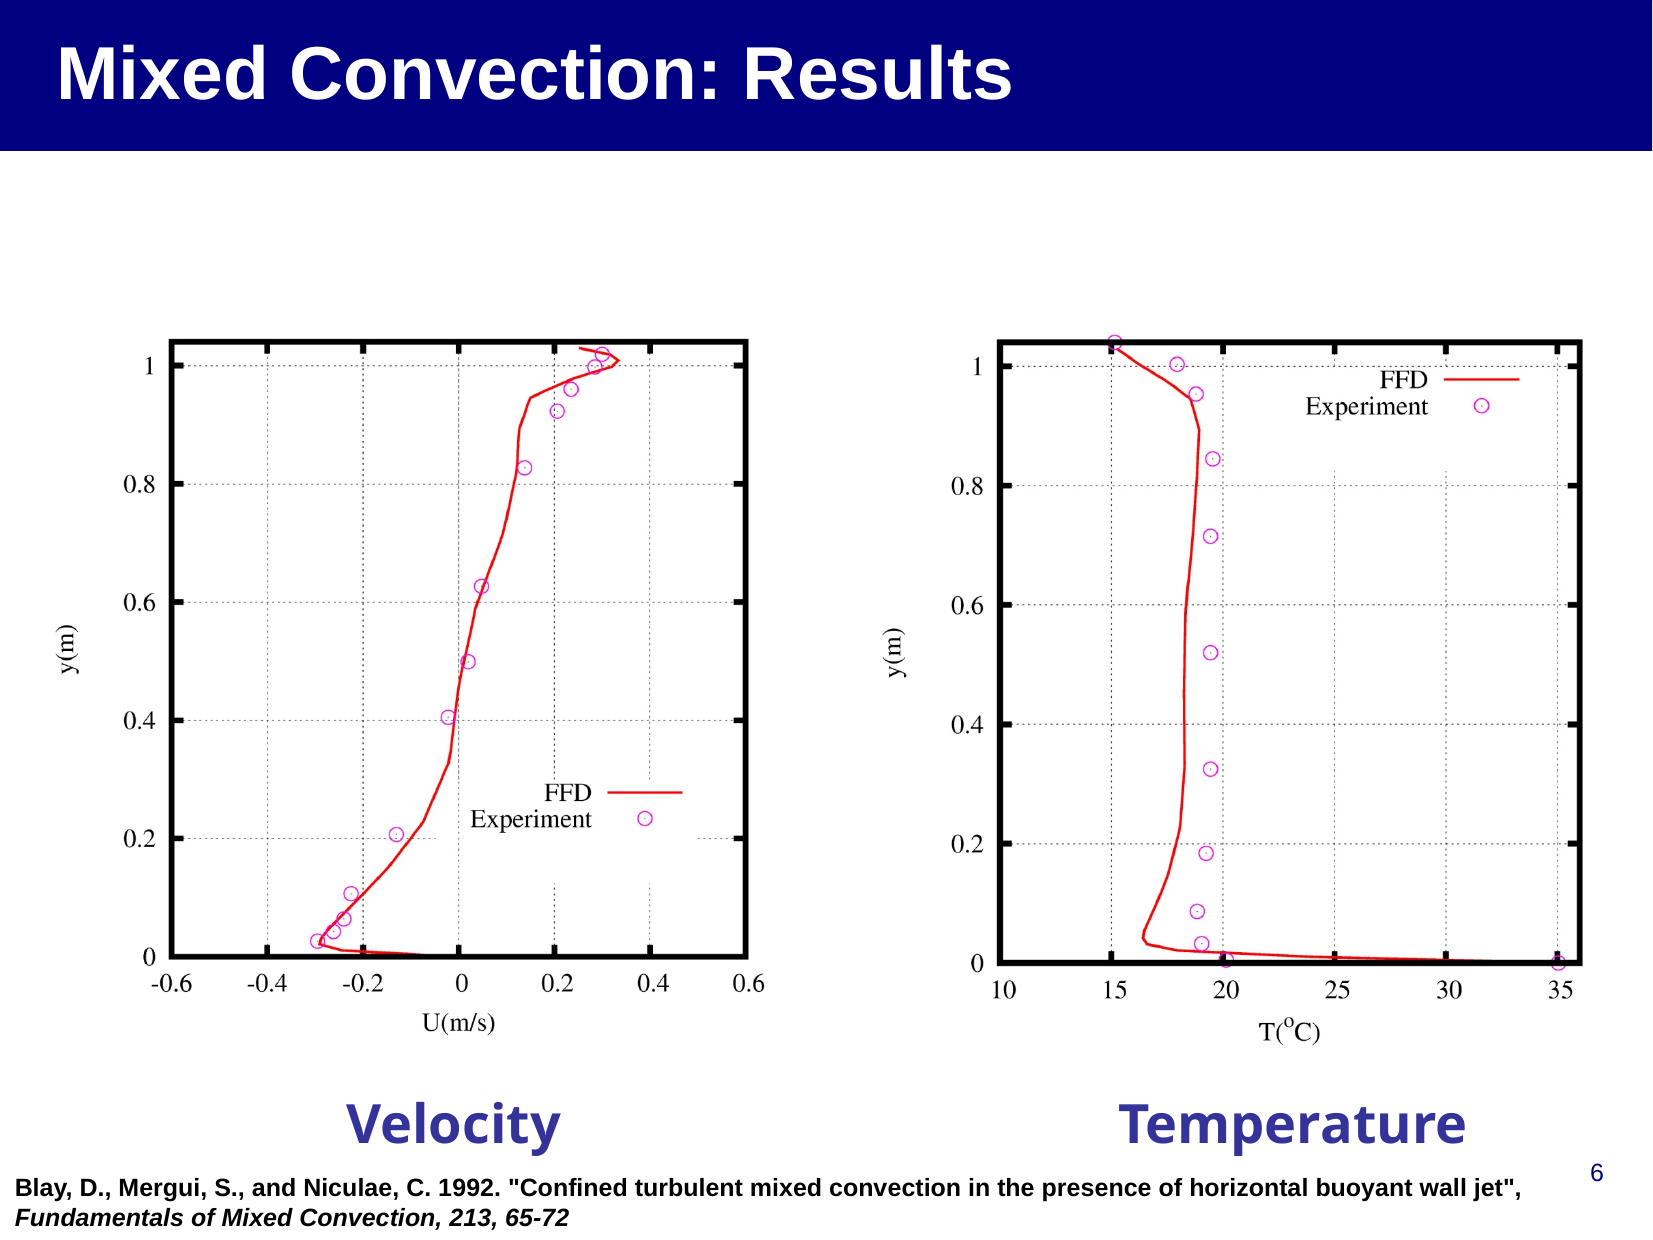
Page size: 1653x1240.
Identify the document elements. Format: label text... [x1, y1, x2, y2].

title Mixed Convection: Results [56, 0, 1547, 148]
text_box Blay, D., Mergui, S., and Niculae, C. 1992. "Confined turbulent mixed convection in the presence of horizontal buoyant wall jet", Fundamentals of Mixed Convection, 213, 65-72 [0, 1163, 1564, 1239]
text_box Velocity [331, 1082, 576, 1162]
text_box [0, 0, 1653, 150]
text_box Temperature [1103, 1082, 1483, 1162]
picture [863, 319, 1610, 1051]
picture [50, 319, 780, 1038]
text_box 6 [1525, 1149, 1653, 1194]
